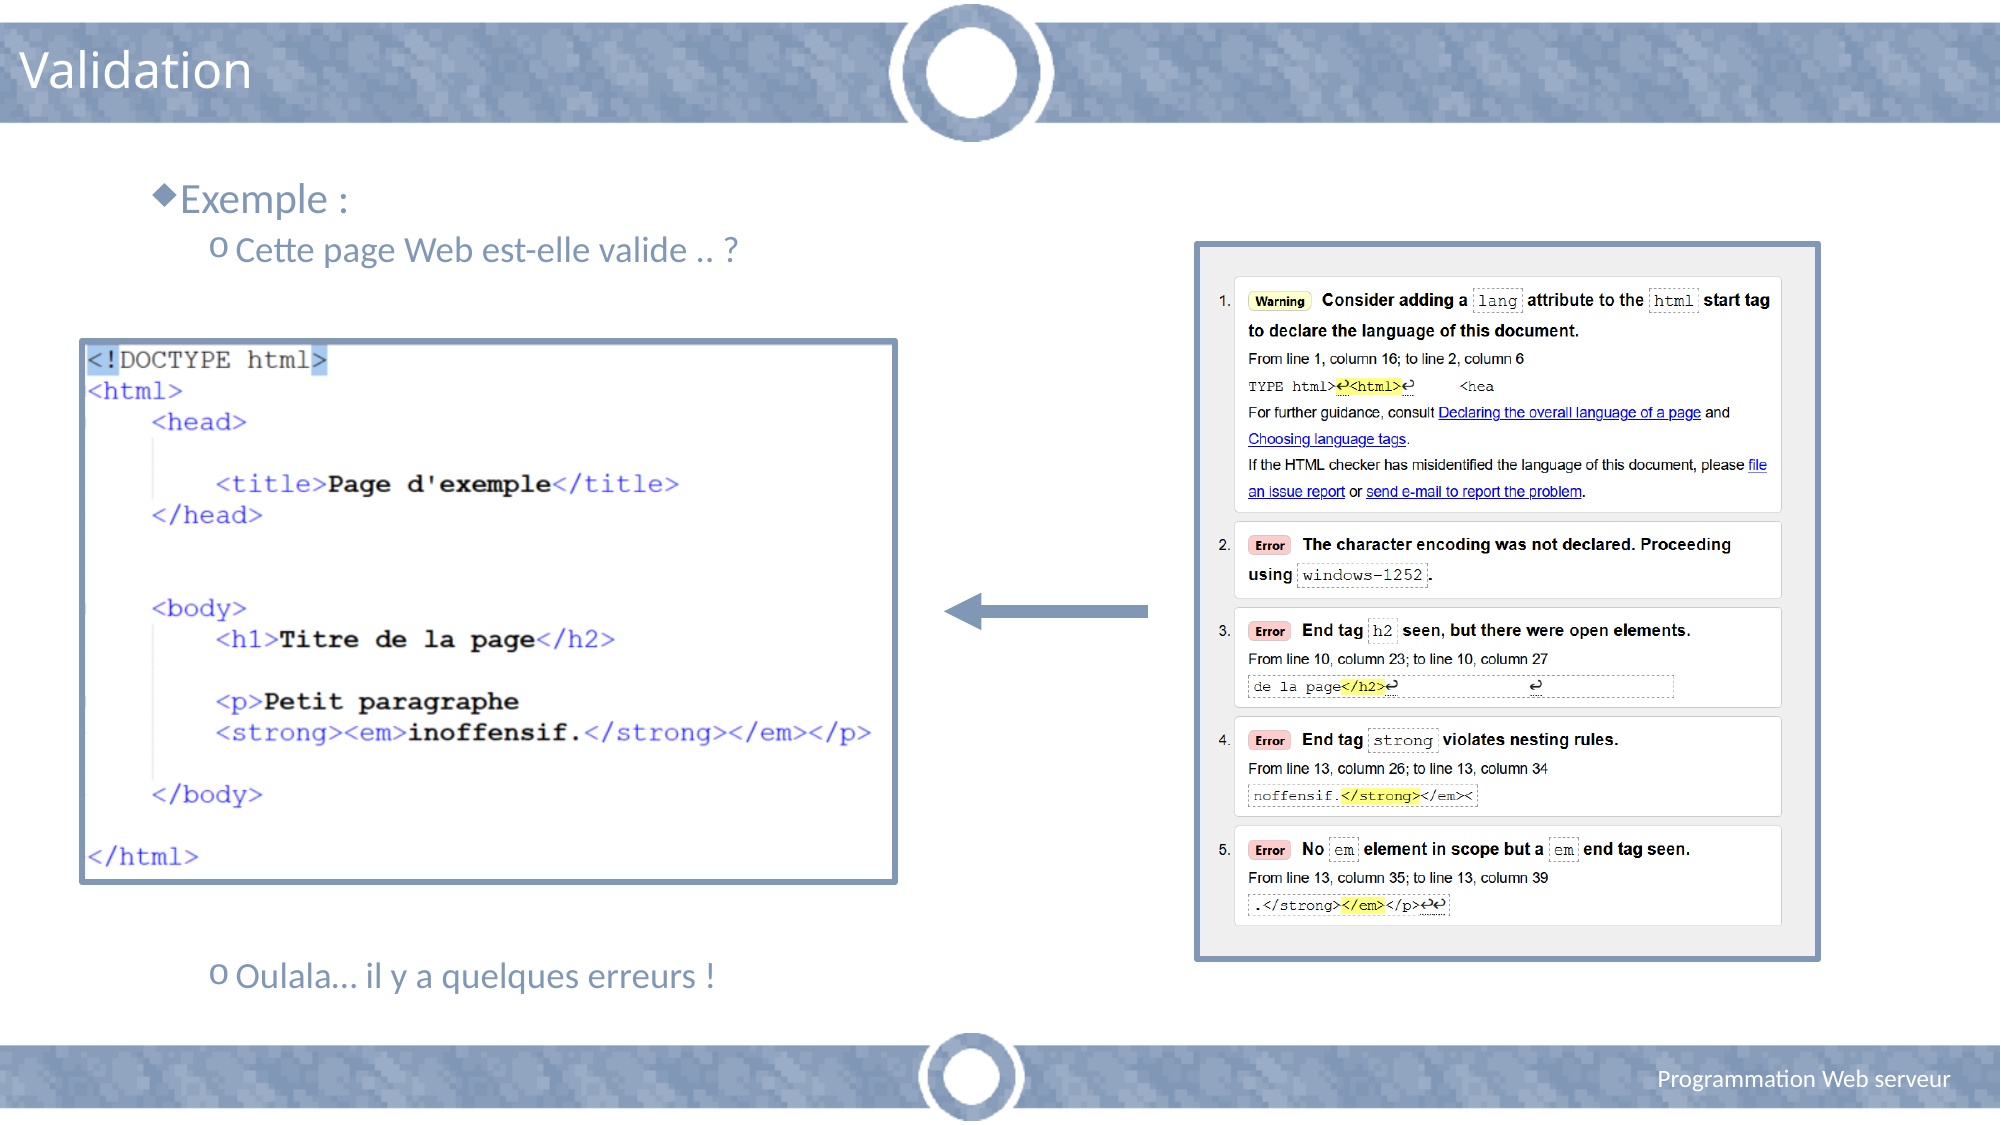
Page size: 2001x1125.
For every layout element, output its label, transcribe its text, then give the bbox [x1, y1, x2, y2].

list Exemple : Cette page Web est-elle valide .. ? Oulala… il y a quelques erreurs ! [137, 168, 1863, 1014]
picture [0, 1033, 2000, 1121]
picture [1199, 246, 1815, 957]
title Validation [4, 22, 884, 123]
picture [0, 4, 2000, 142]
picture [85, 343, 892, 879]
